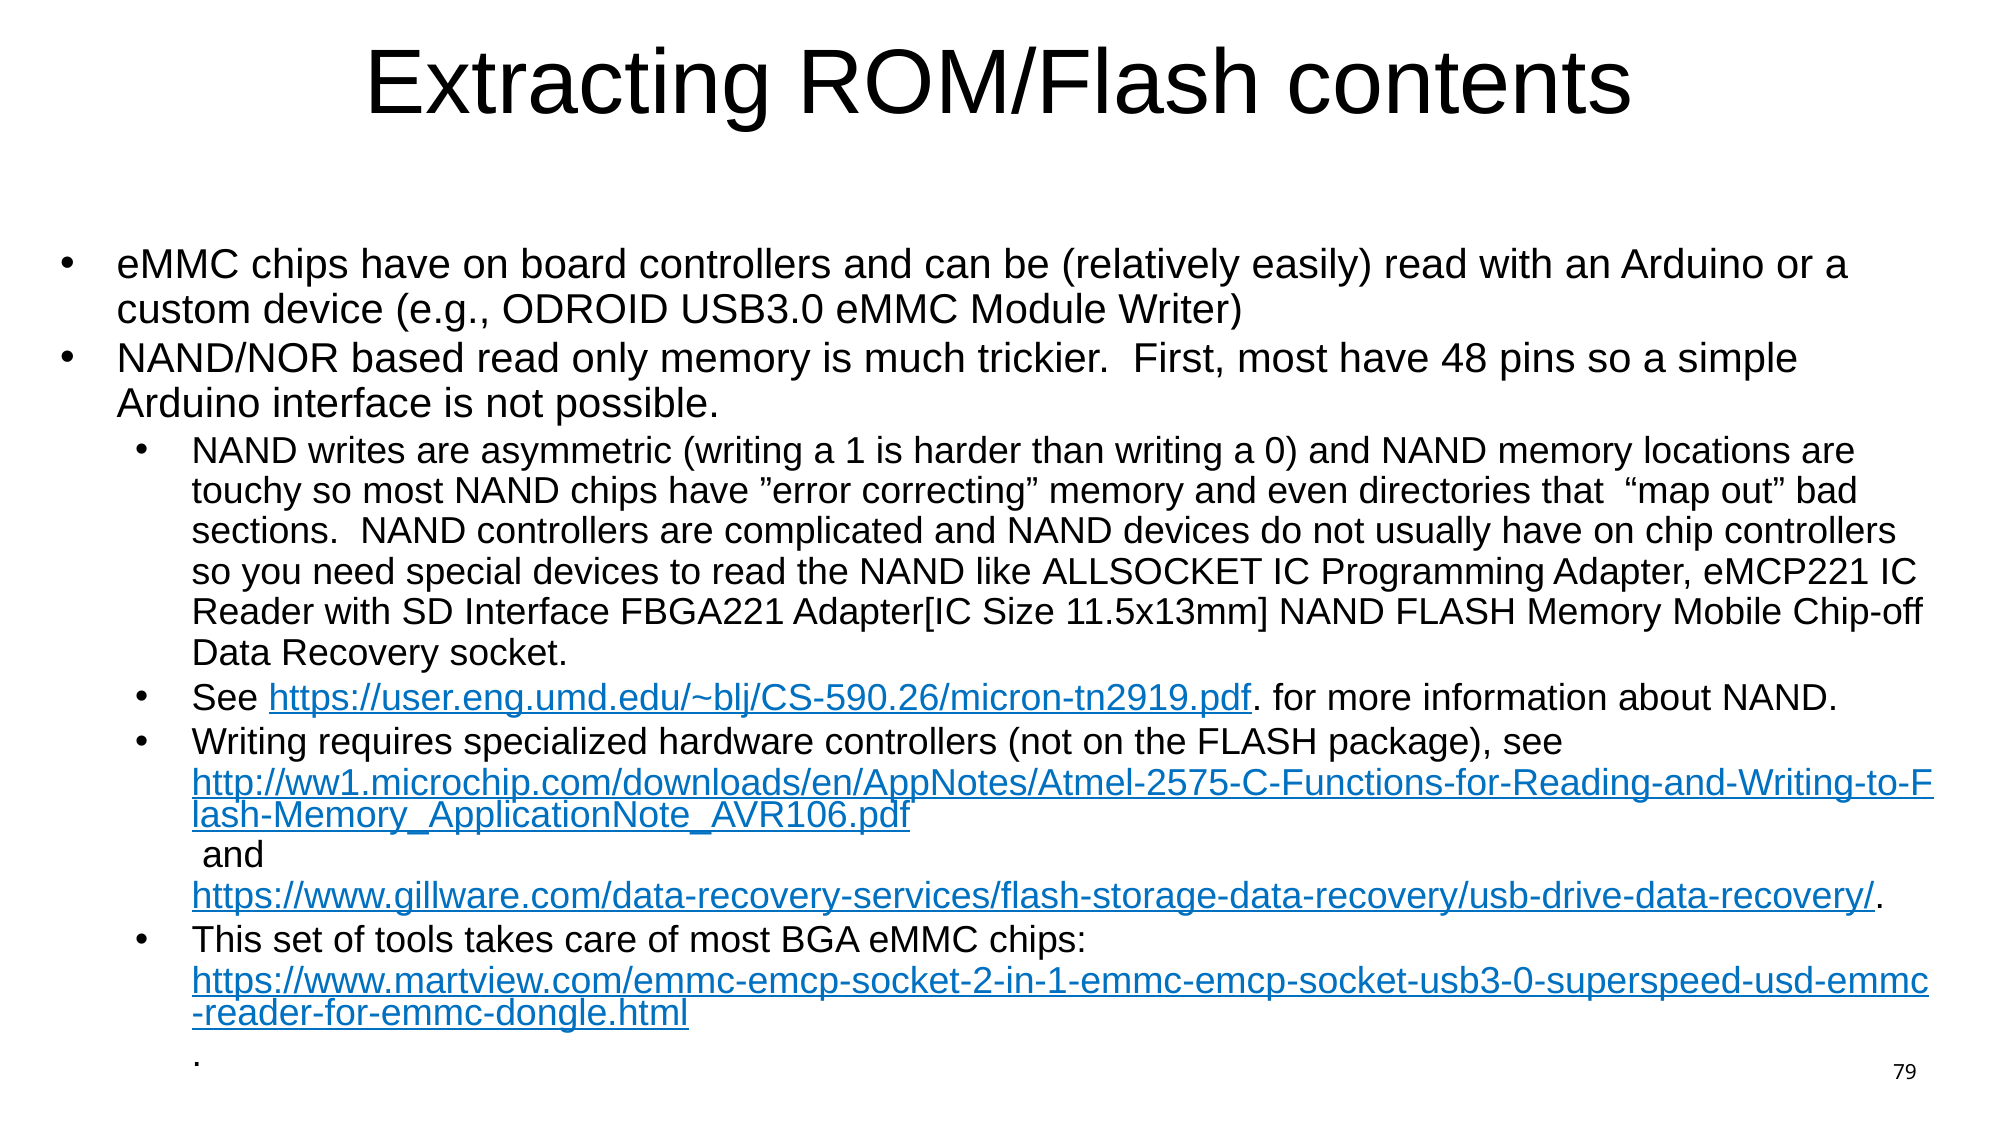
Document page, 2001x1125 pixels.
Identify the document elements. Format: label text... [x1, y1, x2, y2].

list eMMC chips have on board controllers and can be (relatively easily) read with an Arduino or a custom device (e.g., ODROID USB3.0 eMMC Module Writer) NAND/NOR based read only memory is much trickier. First, most have 48 pins so a simple Arduino interface is not possible. NAND writes are asymmetric (writing a 1 is harder than writing a 0) and NAND memory locations are touchy so most NAND chips have ”error correcting” memory and even directories that “map out” bad sections. NAND controllers are complicated and NAND devices do not usually have on chip controllers so you need special devices to read the NAND like ALLSOCKET IC Programming Adapter, eMCP221 IC Reader with SD Interface FBGA221 Adapter[IC Size 11.5x13mm] NAND FLASH Memory Mobile Chip-off Data Recovery socket. See https://user.eng.umd.edu/~blj/CS-590.26/micron-tn2919.pdf. for more information about NAND. Writing requires specialized hardware controllers (not on the FLASH package), see http://ww1.microchip.com/downloads/en/AppNotes/Atmel-2575-C-Functions-for-Reading-and-Writing-to-Flash-Memory_ApplicationNote_AVR106.pdf and https://www.gillware.com/data-recovery-services/flash-storage-data-recovery/usb-drive-data-recovery/. This set of tools takes care of most BGA eMMC chips: https://www.martview.com/emmc-emcp-socket-2-in-1-emmc-emcp-socket-usb3-0-superspeed-usd-emmc-reader-for-emmc-dongle.html. [45, 234, 1950, 1073]
title Extracting ROM/Flash contents [110, 13, 1890, 156]
slide_number 79 [1855, 1042, 1955, 1103]
